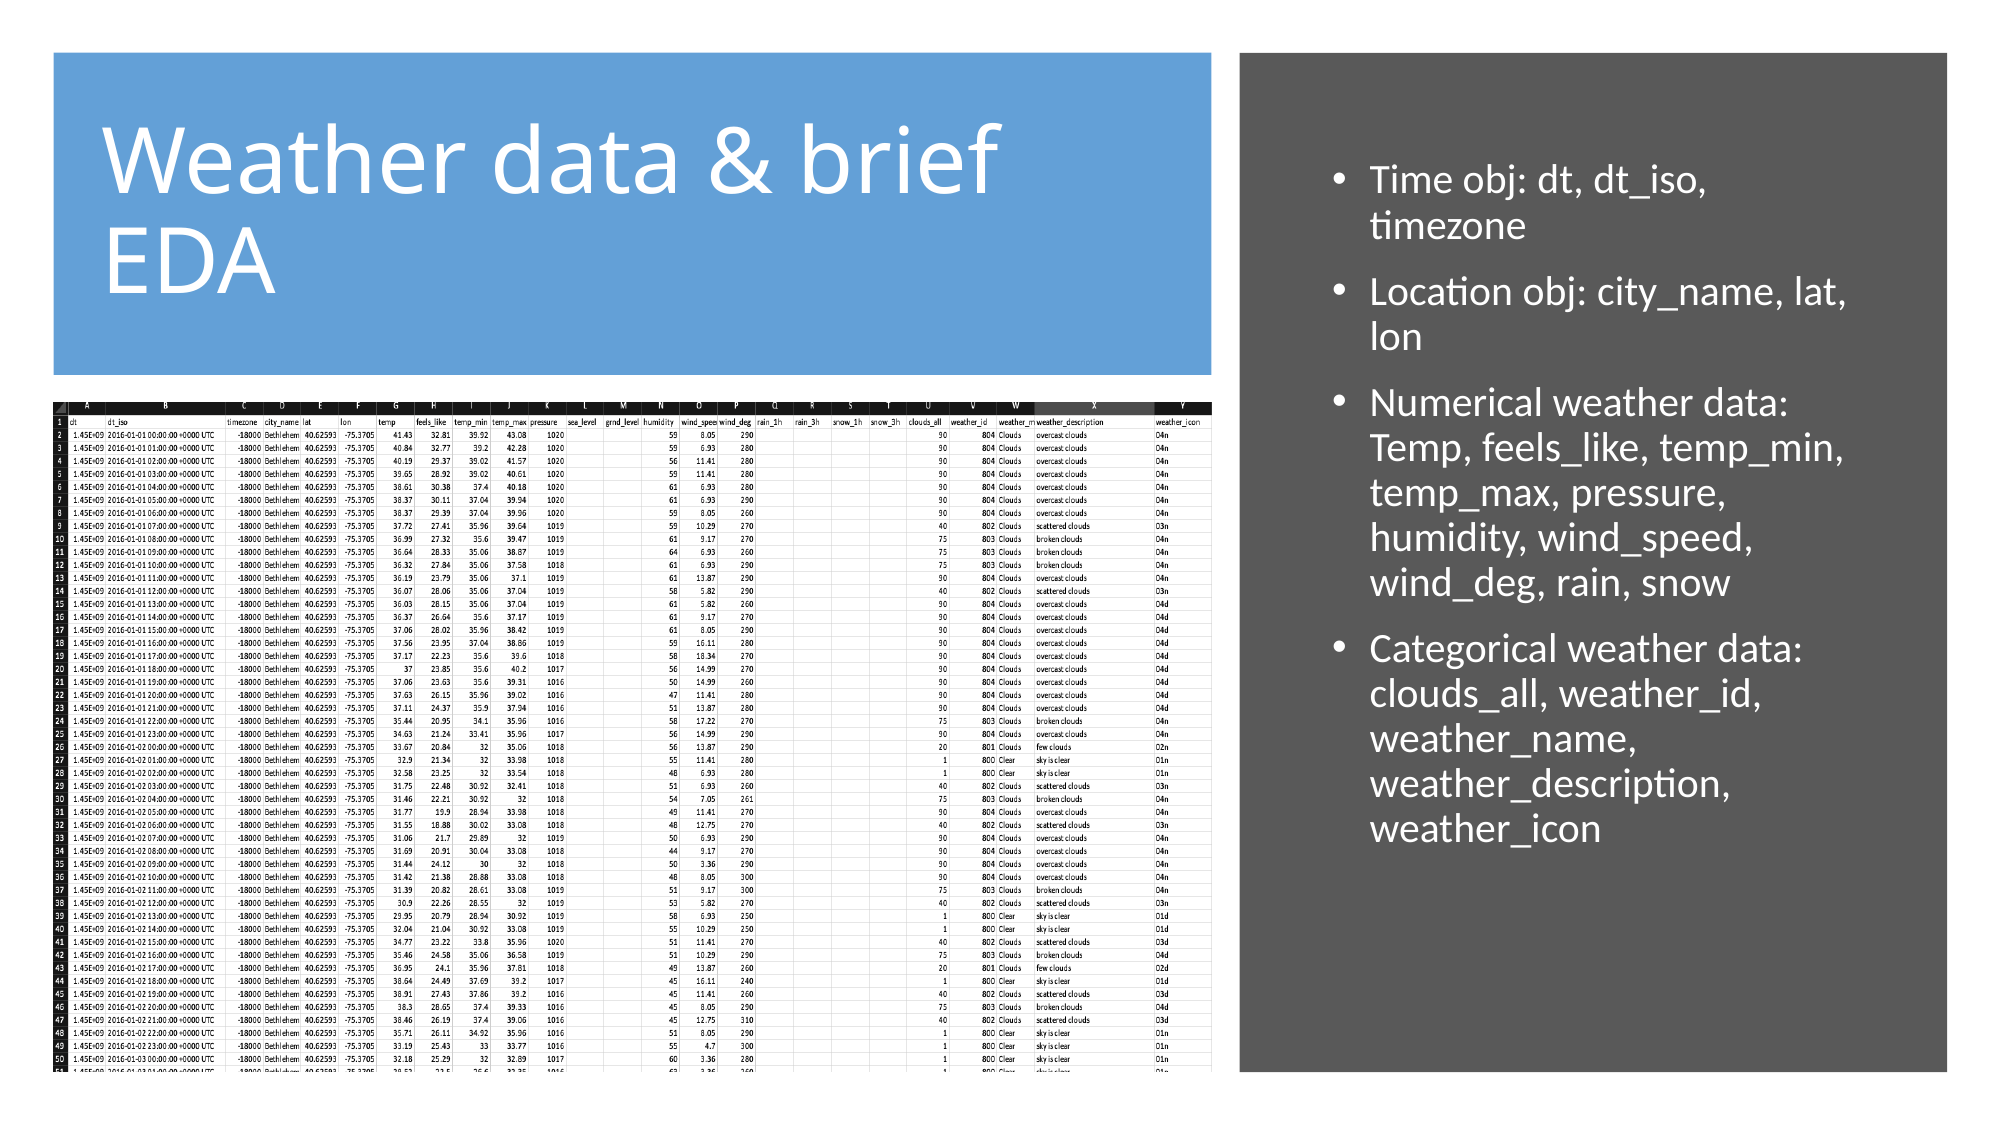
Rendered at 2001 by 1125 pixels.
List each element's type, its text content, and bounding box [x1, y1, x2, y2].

picture [53, 402, 1212, 1072]
list Time obj: dt, dt_iso, timezone Location obj: city_name, lat, lon Numerical weather data: Temp, feels_like, temp_min, temp_max, pressure, humidity, wind_speed, wind_deg, rain, snow Categorical weather data: clouds_all, weather_id, weather_name, weather_description, weather_icon [1317, 150, 1879, 947]
text_box [1239, 52, 1948, 1073]
title Weather data & brief EDA [85, 80, 1168, 348]
text_box [53, 52, 1212, 376]
